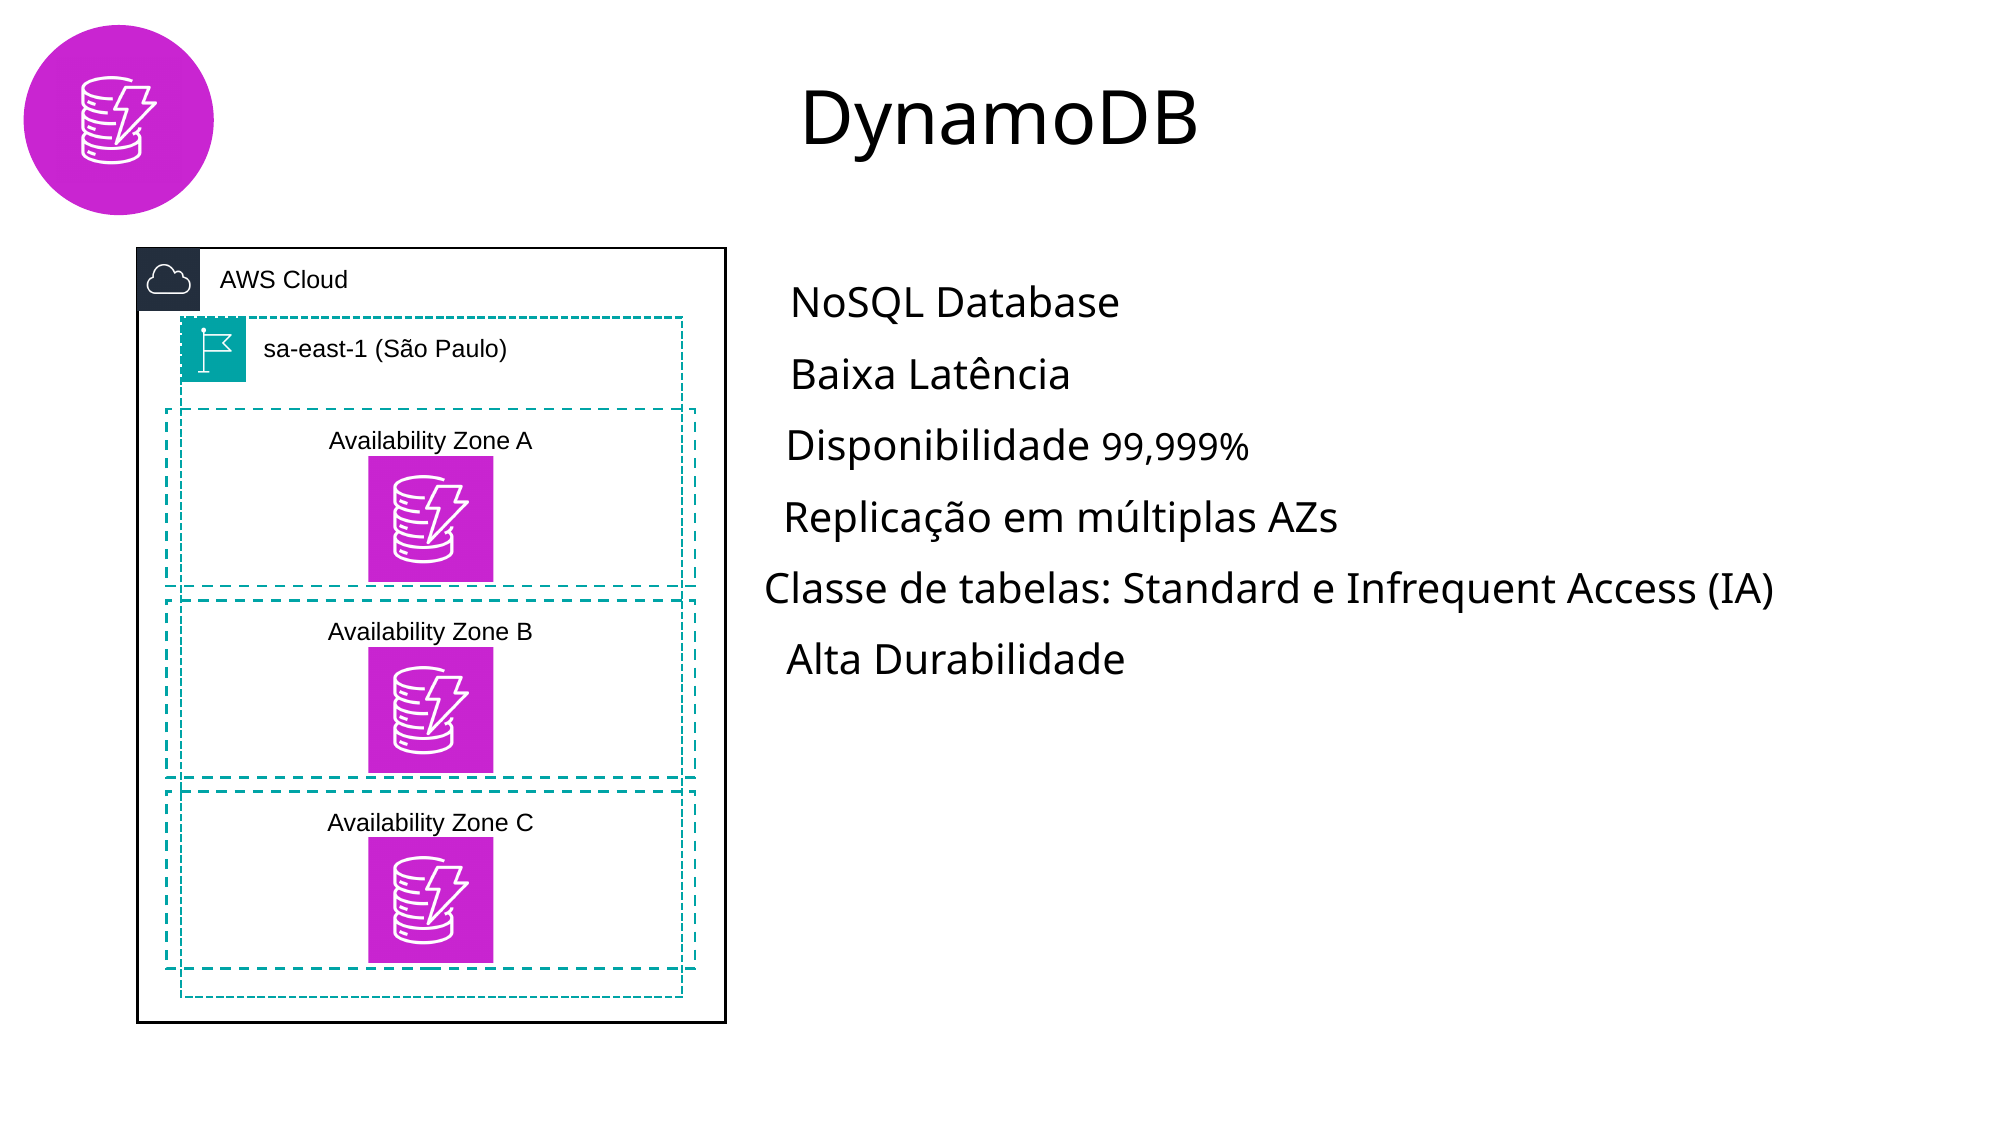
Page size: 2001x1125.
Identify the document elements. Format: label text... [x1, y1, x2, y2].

text_box Replicação em múltiplas AZs [768, 483, 1354, 548]
text_box [23, 24, 214, 216]
text_box Disponibilidade 99,999% [770, 411, 1265, 476]
title DynamoDB [137, 11, 1863, 229]
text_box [136, 247, 727, 1024]
text_box NoSQL Database [775, 268, 1136, 334]
text_box [55, 56, 183, 184]
text_box Classe de tabelas: Standard e Infrequent Access (IA) [749, 554, 1790, 620]
text_box Alta Durabilidade [771, 625, 1141, 691]
text_box Baixa Latência [775, 340, 1087, 405]
